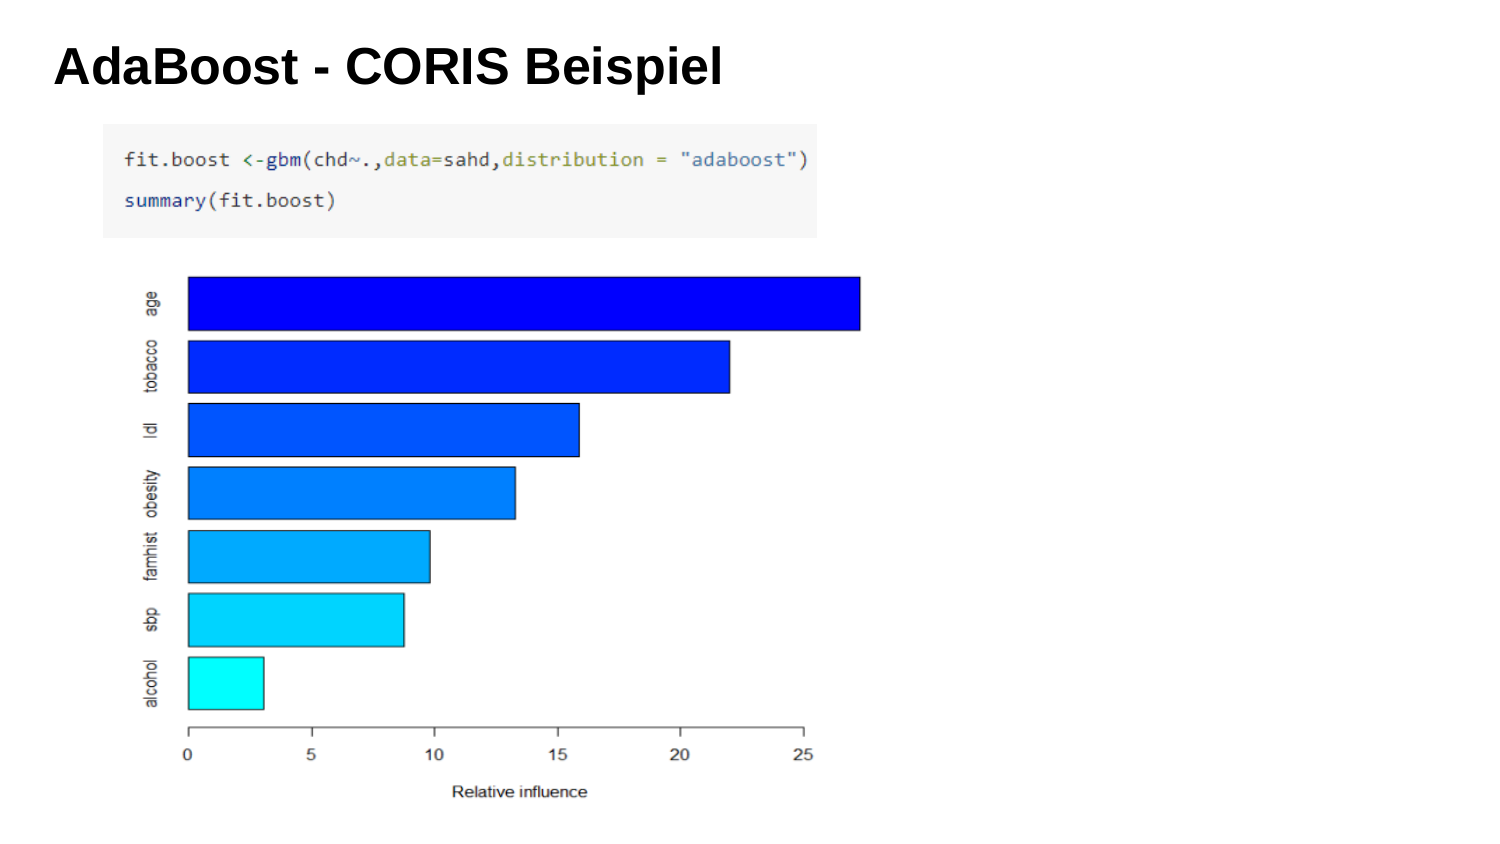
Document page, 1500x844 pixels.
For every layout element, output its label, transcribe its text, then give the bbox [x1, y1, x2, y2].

picture [102, 262, 872, 819]
text_box AdaBoost - CORIS Beispiel [38, 17, 1158, 110]
picture [102, 124, 818, 239]
